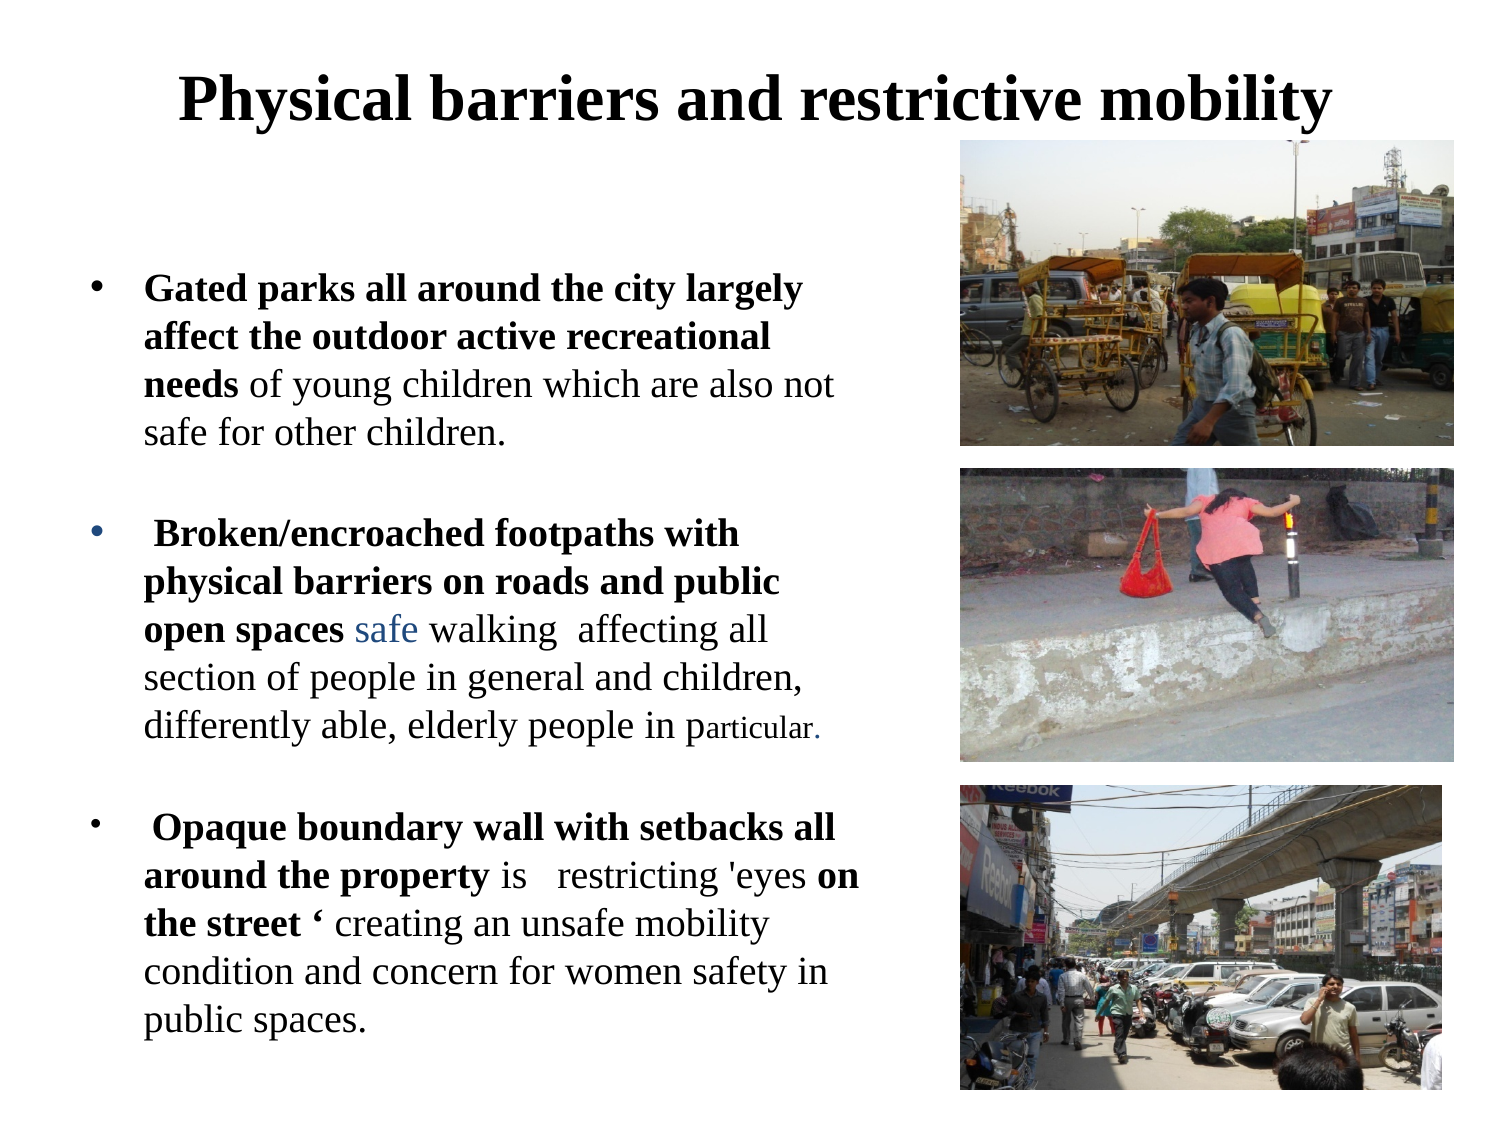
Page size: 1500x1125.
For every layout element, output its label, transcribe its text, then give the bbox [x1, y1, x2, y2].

title Physical barriers and restrictive mobility [82, 46, 1432, 235]
picture [960, 468, 1454, 762]
list Gated parks all around the city largely affect the outdoor active recreational needs of young children which are also not safe for other children. Broken/encroached footpaths with physical barriers on roads and public open spaces safe walking affecting all section of people in general and children, differently able, elderly people in particular. Opaque boundary wall with setbacks all around the property is restricting 'eyes on the street ‘ creating an unsafe mobility condition and concern for women safety in public spaces. [75, 175, 879, 1102]
picture [960, 784, 1442, 1091]
picture [960, 140, 1454, 446]
